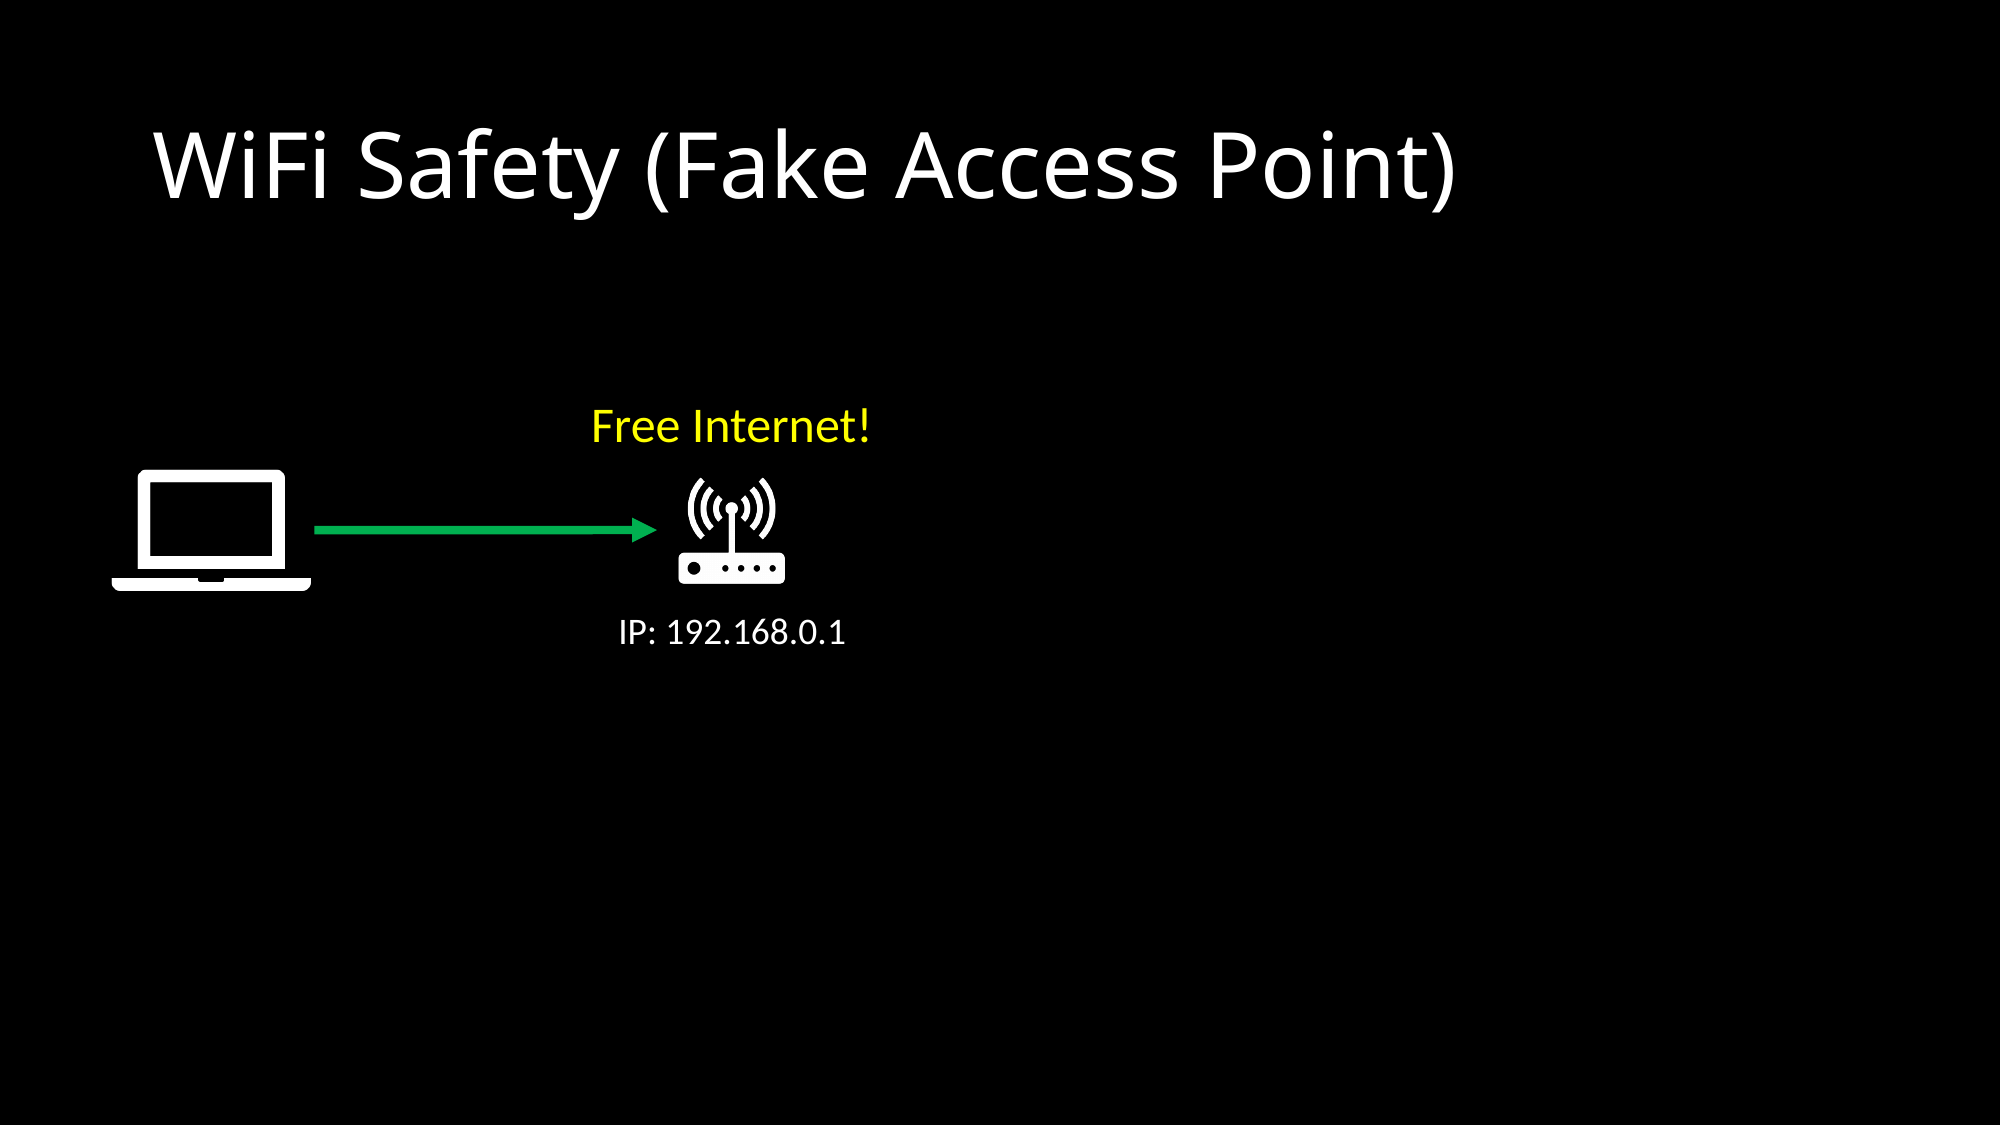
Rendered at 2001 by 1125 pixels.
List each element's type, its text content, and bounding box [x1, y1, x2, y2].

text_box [574, 384, 890, 661]
picture [107, 426, 315, 634]
title WiFi Safety (Fake Access Point) [137, 59, 1863, 278]
